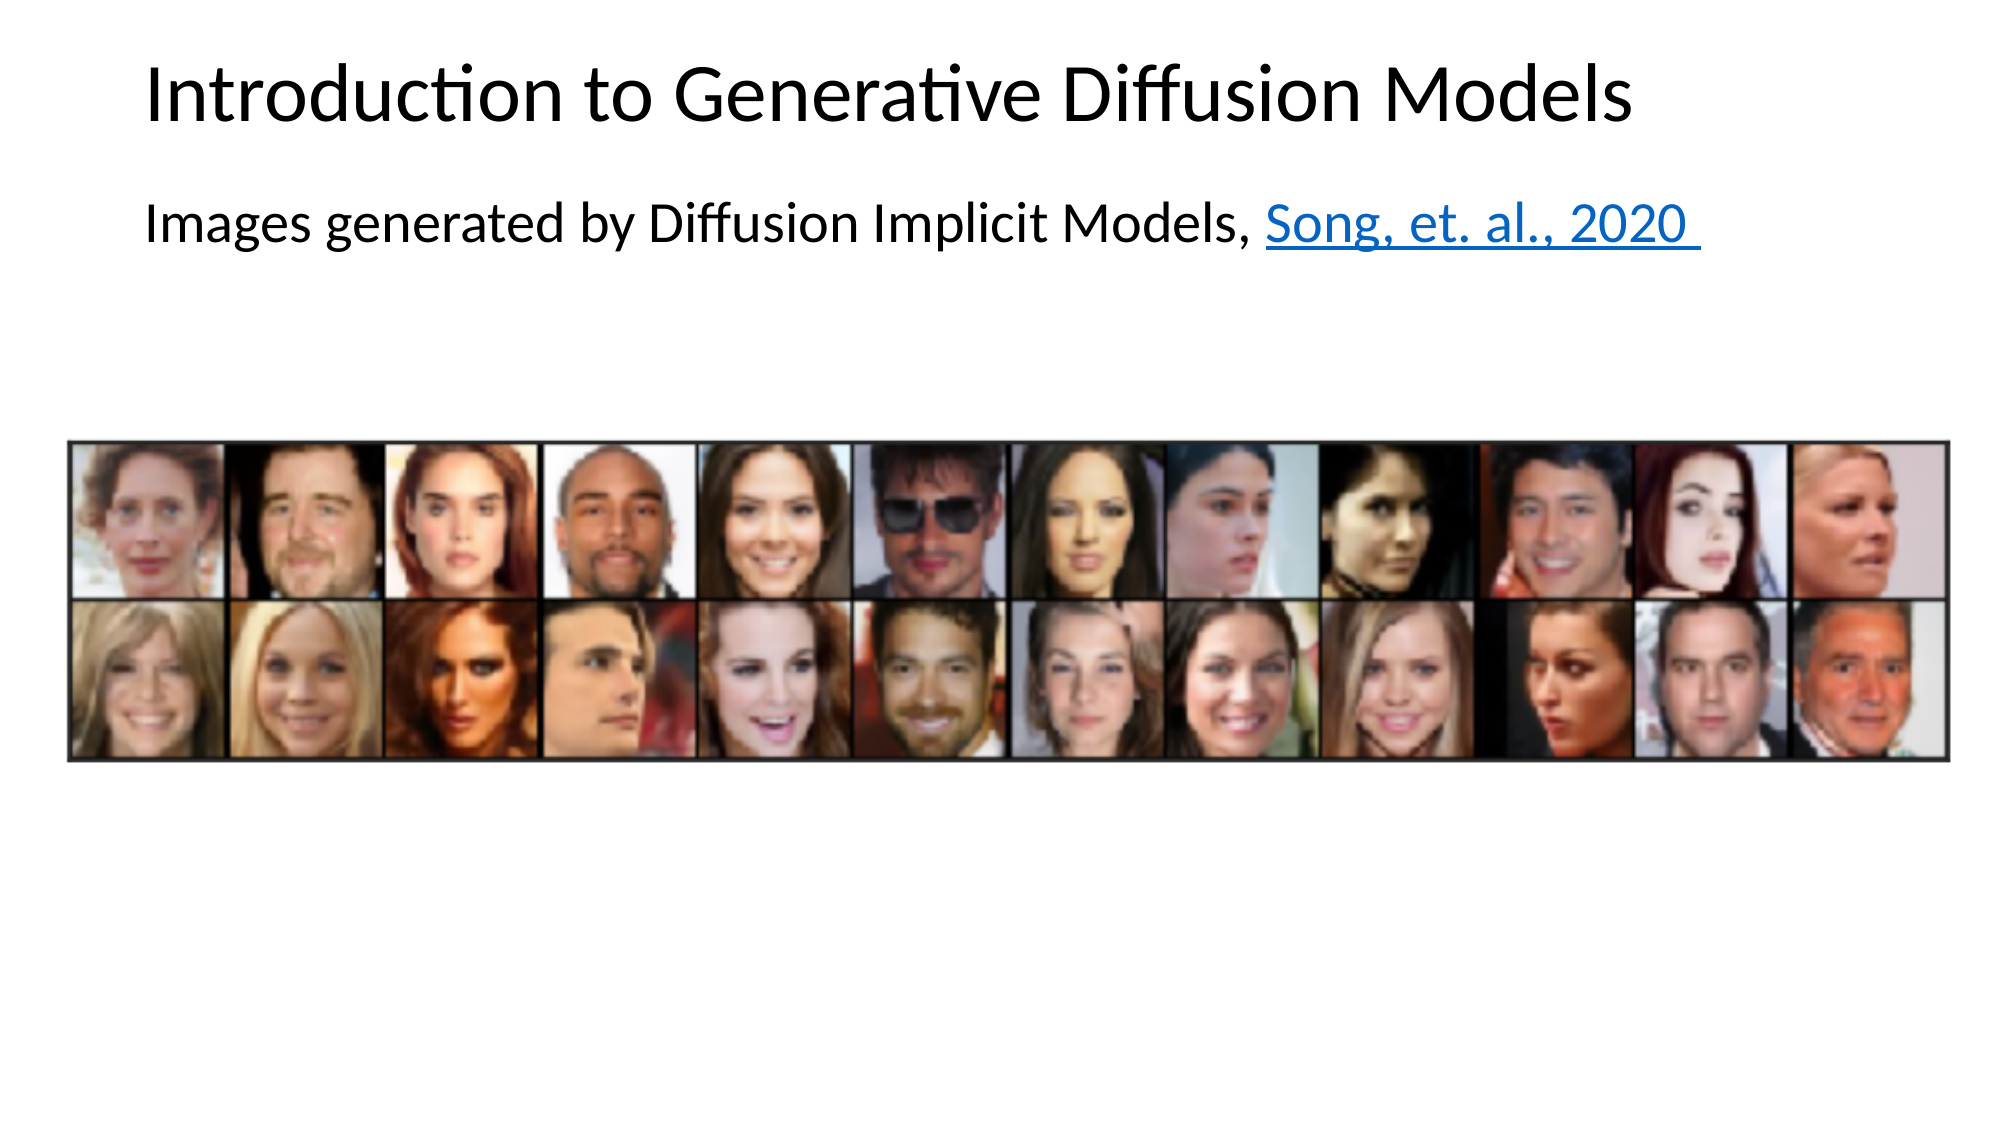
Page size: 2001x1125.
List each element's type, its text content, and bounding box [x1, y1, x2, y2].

picture [30, 421, 1969, 782]
title Introduction to Generative Diffusion Models [129, 22, 1855, 166]
list Images generated by Diffusion Implicit Models, Song, et. al., 2020 [129, 184, 1855, 268]
